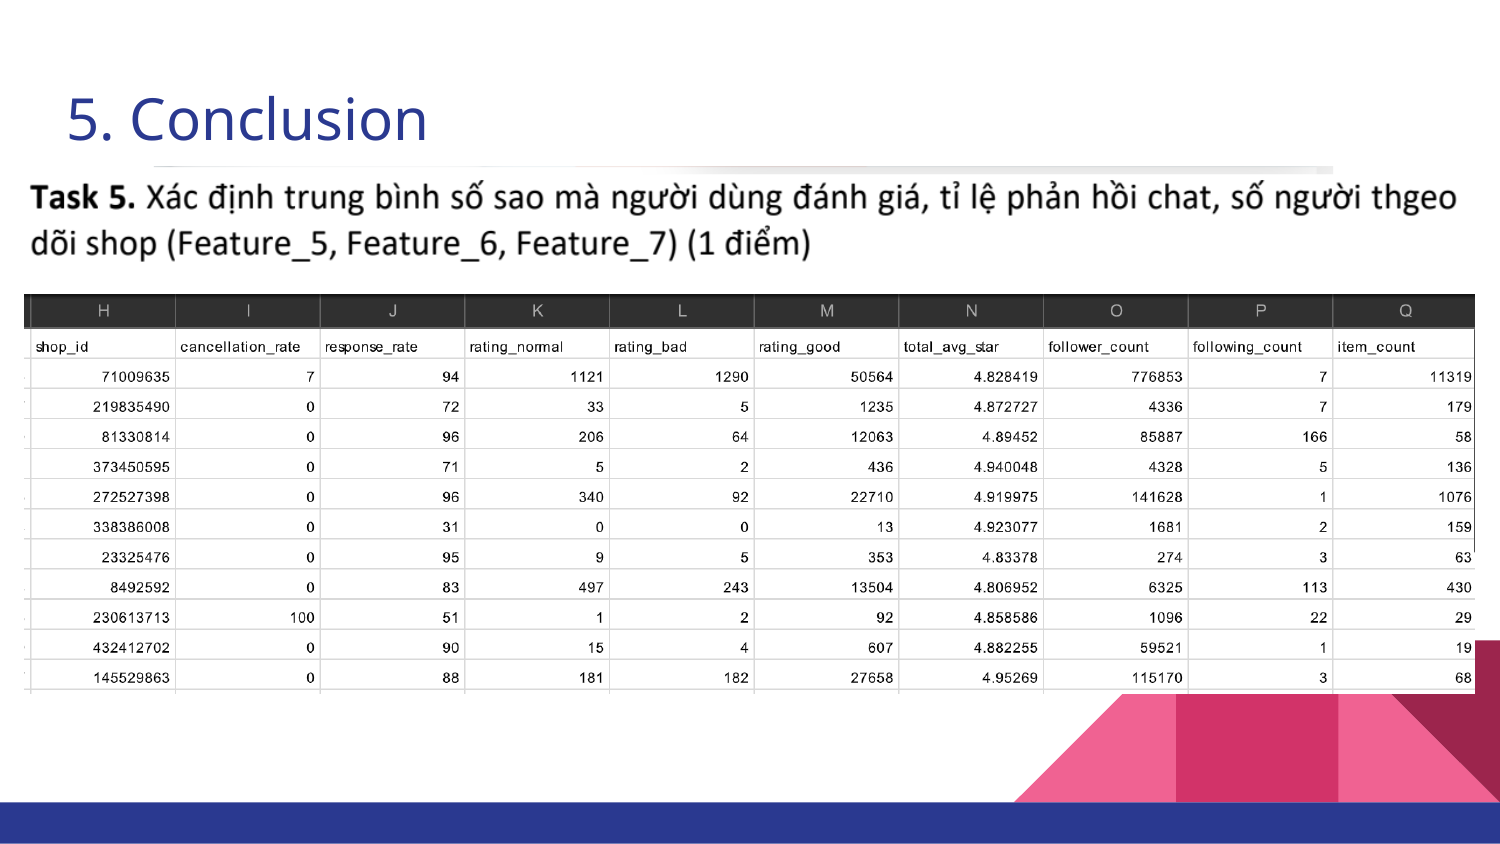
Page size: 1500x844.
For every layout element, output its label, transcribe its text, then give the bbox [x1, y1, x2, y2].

picture [24, 294, 1476, 695]
title 5. Conclusion [51, 67, 1449, 165]
picture [0, 166, 1500, 270]
